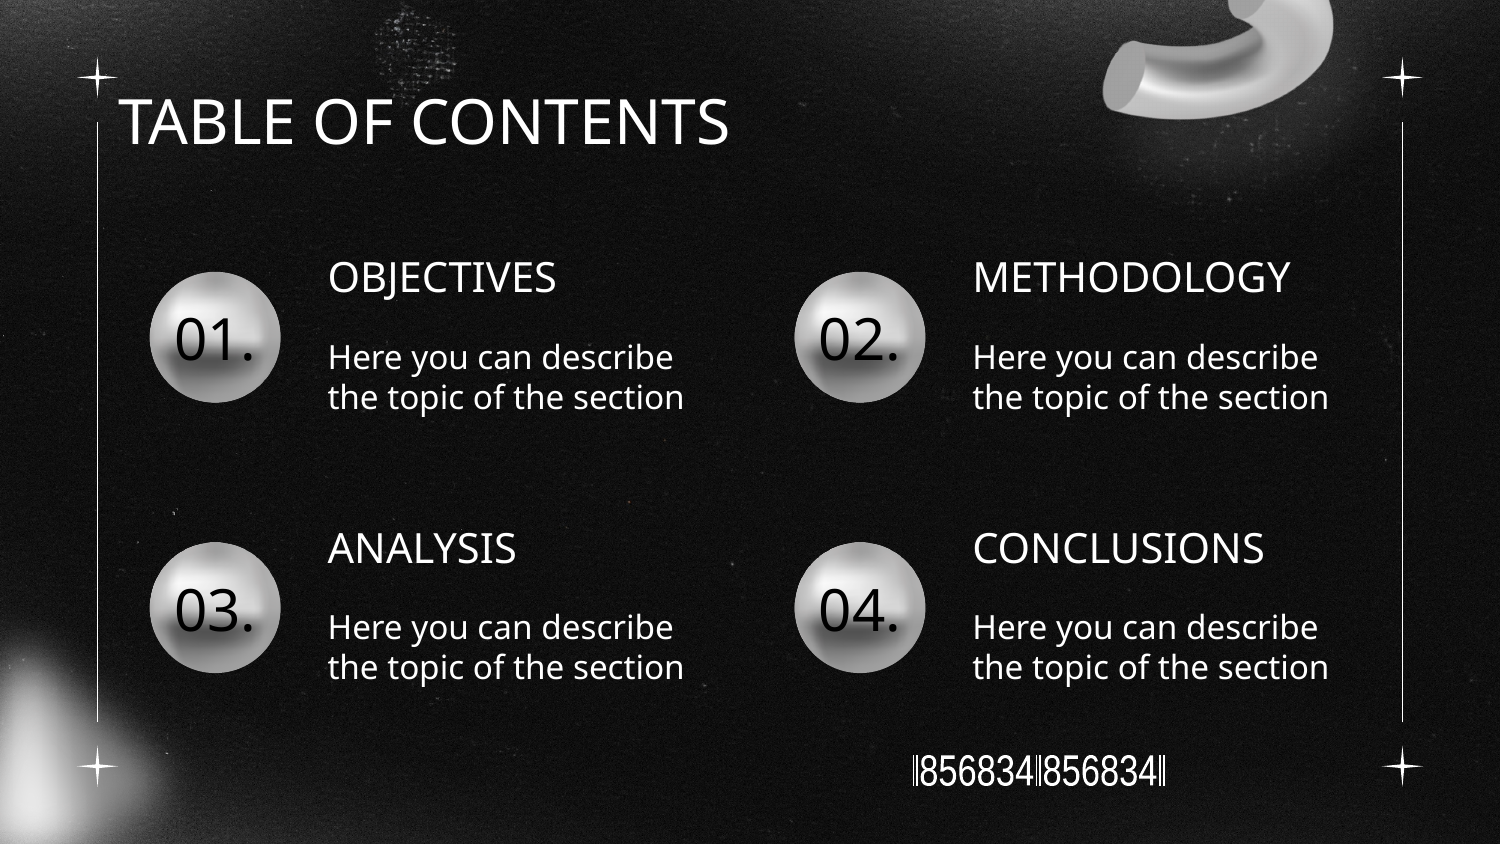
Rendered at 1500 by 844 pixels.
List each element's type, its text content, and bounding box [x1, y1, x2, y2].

subtitle Here you can describe the topic of the section [972, 584, 1353, 708]
subtitle OBJECTIVES [327, 237, 708, 314]
subtitle ANALYSIS [327, 507, 708, 584]
subtitle Here you can describe the topic of the section [327, 584, 708, 708]
subtitle Here you can describe the topic of the section [327, 314, 708, 438]
picture [0, 0, 1500, 844]
subtitle Here you can describe the topic of the section [972, 314, 1353, 438]
title TABLE OF CONTENTS [118, 72, 1382, 167]
subtitle METHODOLOGY [972, 237, 1353, 314]
subtitle CONCLUSIONS [972, 507, 1353, 584]
